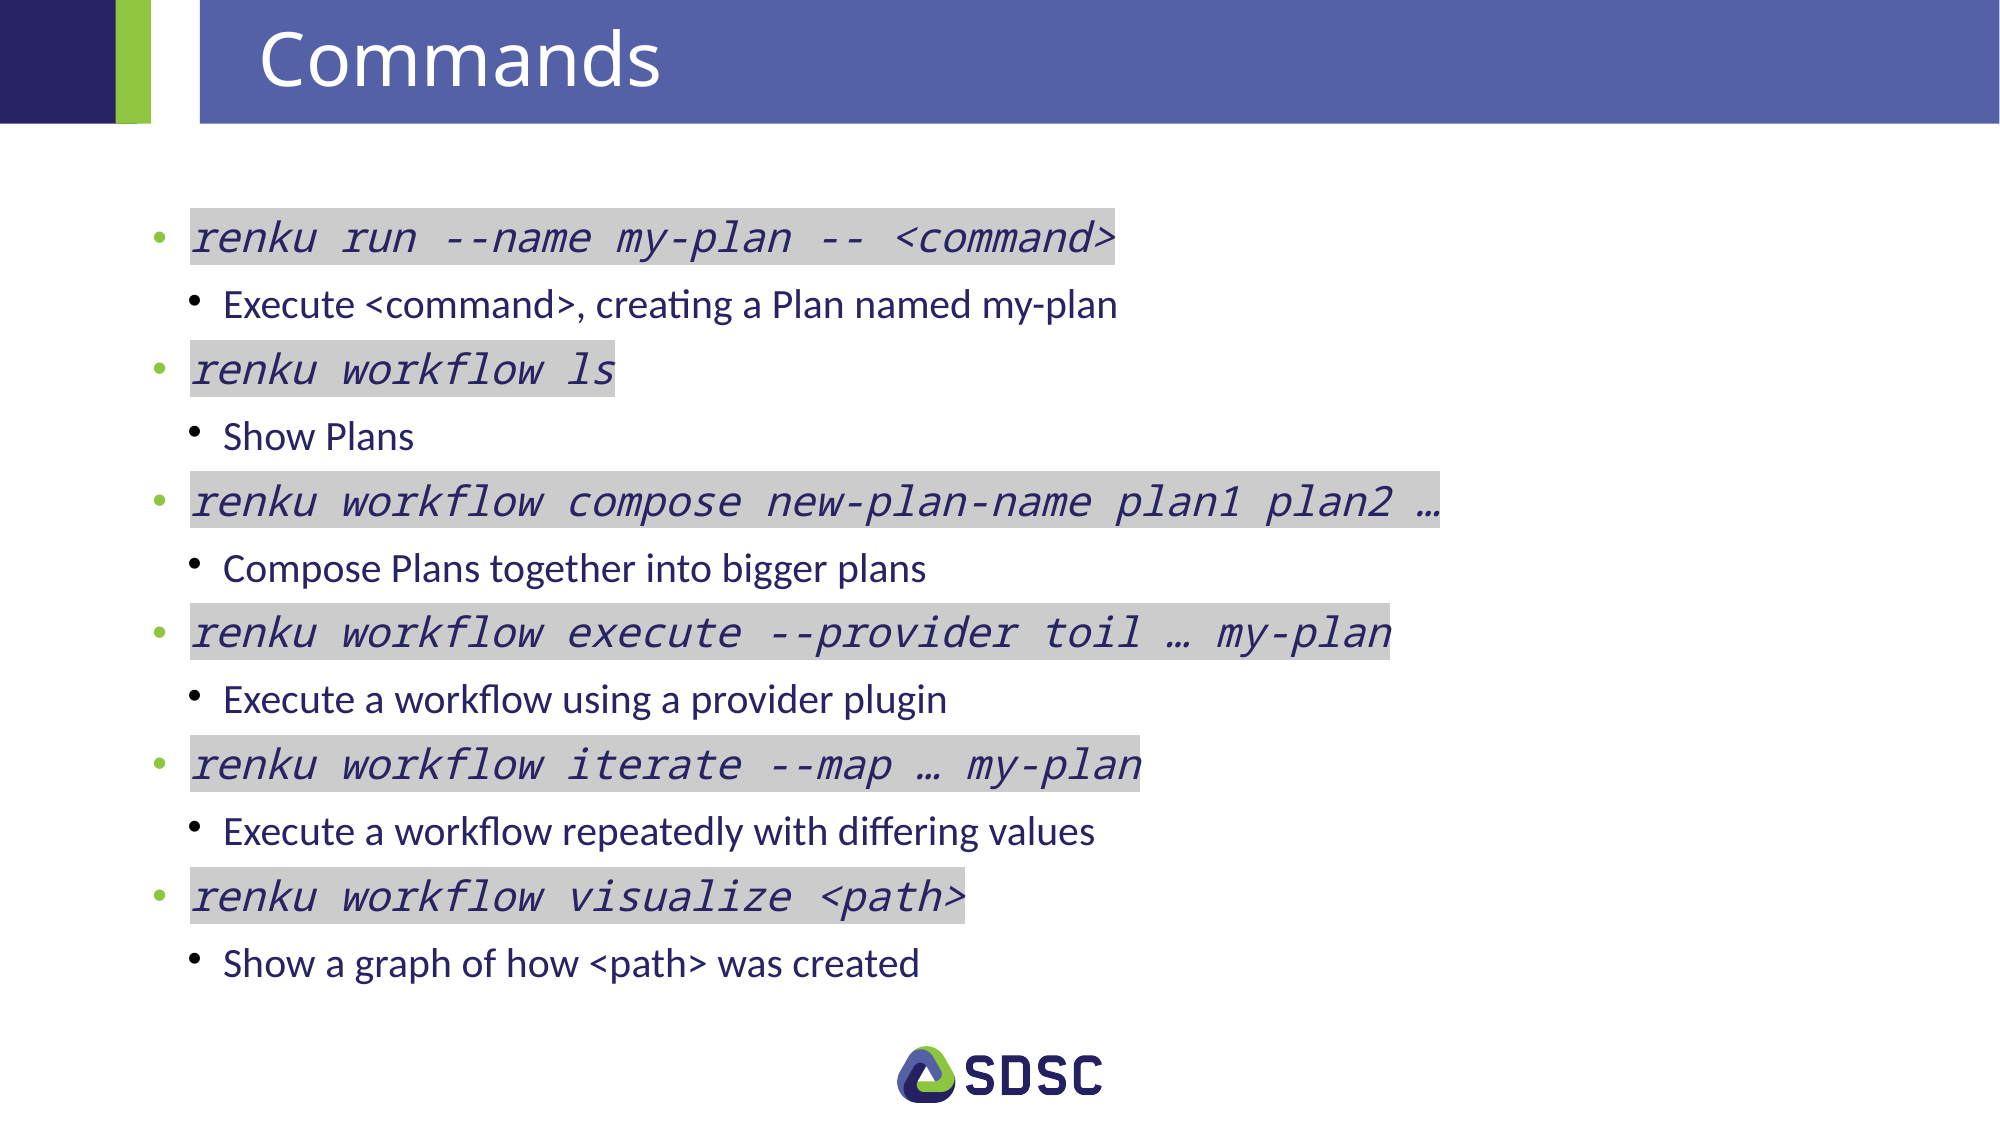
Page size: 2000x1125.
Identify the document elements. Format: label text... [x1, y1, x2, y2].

text_box Commands [199, 0, 2000, 124]
picture [897, 1046, 1102, 1103]
text_box renku run --name my-plan -- <command> Execute <command>, creating a Plan named my-plan renku workflow ls Show Plans renku workflow compose new-plan-name plan1 plan2 … Compose Plans together into bigger plans renku workflow execute --provider toil … my-plan Execute a workflow using a provider plugin renku workflow iterate --map … my-plan Execute a workflow repeatedly with differing values renku workflow visualize <path> Show a graph of how <path> was created [137, 209, 1862, 1014]
